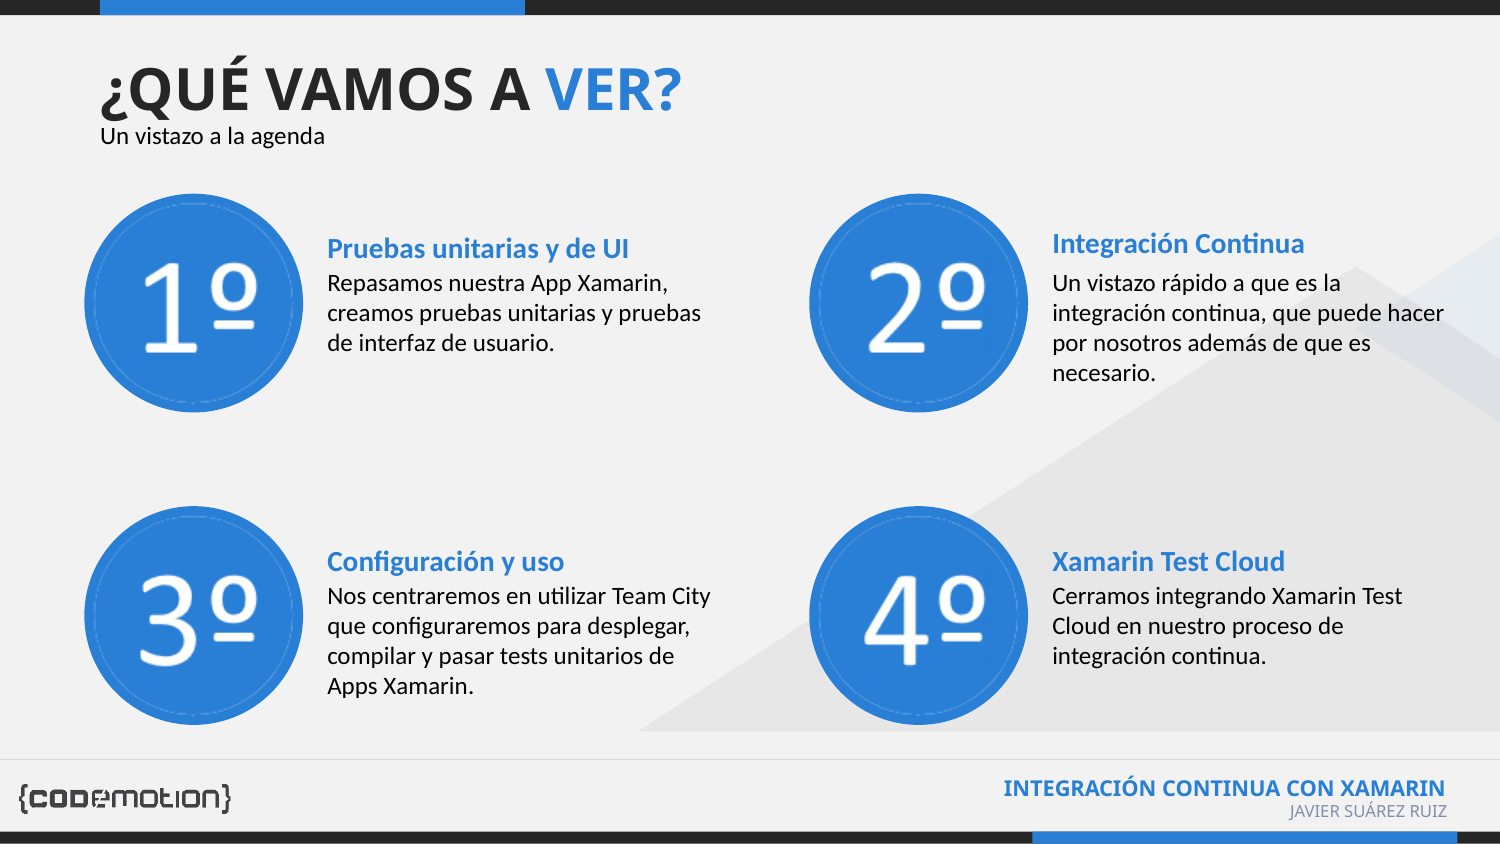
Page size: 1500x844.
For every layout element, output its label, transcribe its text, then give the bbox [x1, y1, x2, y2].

list Nos centraremos en utilizar Team City que configuraremos para desplegar, compilar y pasar tests unitarios de Apps Xamarin. [312, 585, 738, 735]
picture [87, 509, 301, 722]
picture [812, 509, 1026, 722]
list Xamarin Test Cloud [1037, 534, 1463, 585]
list Un vistazo rápido a que es la integración continua, que puede hacer por nosotros además de que es necesario. [1037, 267, 1463, 397]
list Configuración y uso [312, 534, 738, 585]
list Pruebas unitarias y de UI [312, 221, 738, 272]
list Un vistazo a la agenda [85, 109, 1413, 160]
picture [812, 196, 1026, 410]
picture [87, 196, 301, 410]
list Repasamos nuestra App Xamarin, creamos pruebas unitarias y pruebas de interfaz de usuario. [312, 272, 738, 460]
list Integración Continua [1037, 216, 1463, 267]
title ¿QUÉ VAMOS A VER? [85, 52, 1415, 135]
list Cerramos integrando Xamarin Test Cloud en nuestro proceso de integración continua. [1037, 585, 1463, 710]
picture [12, 778, 237, 819]
